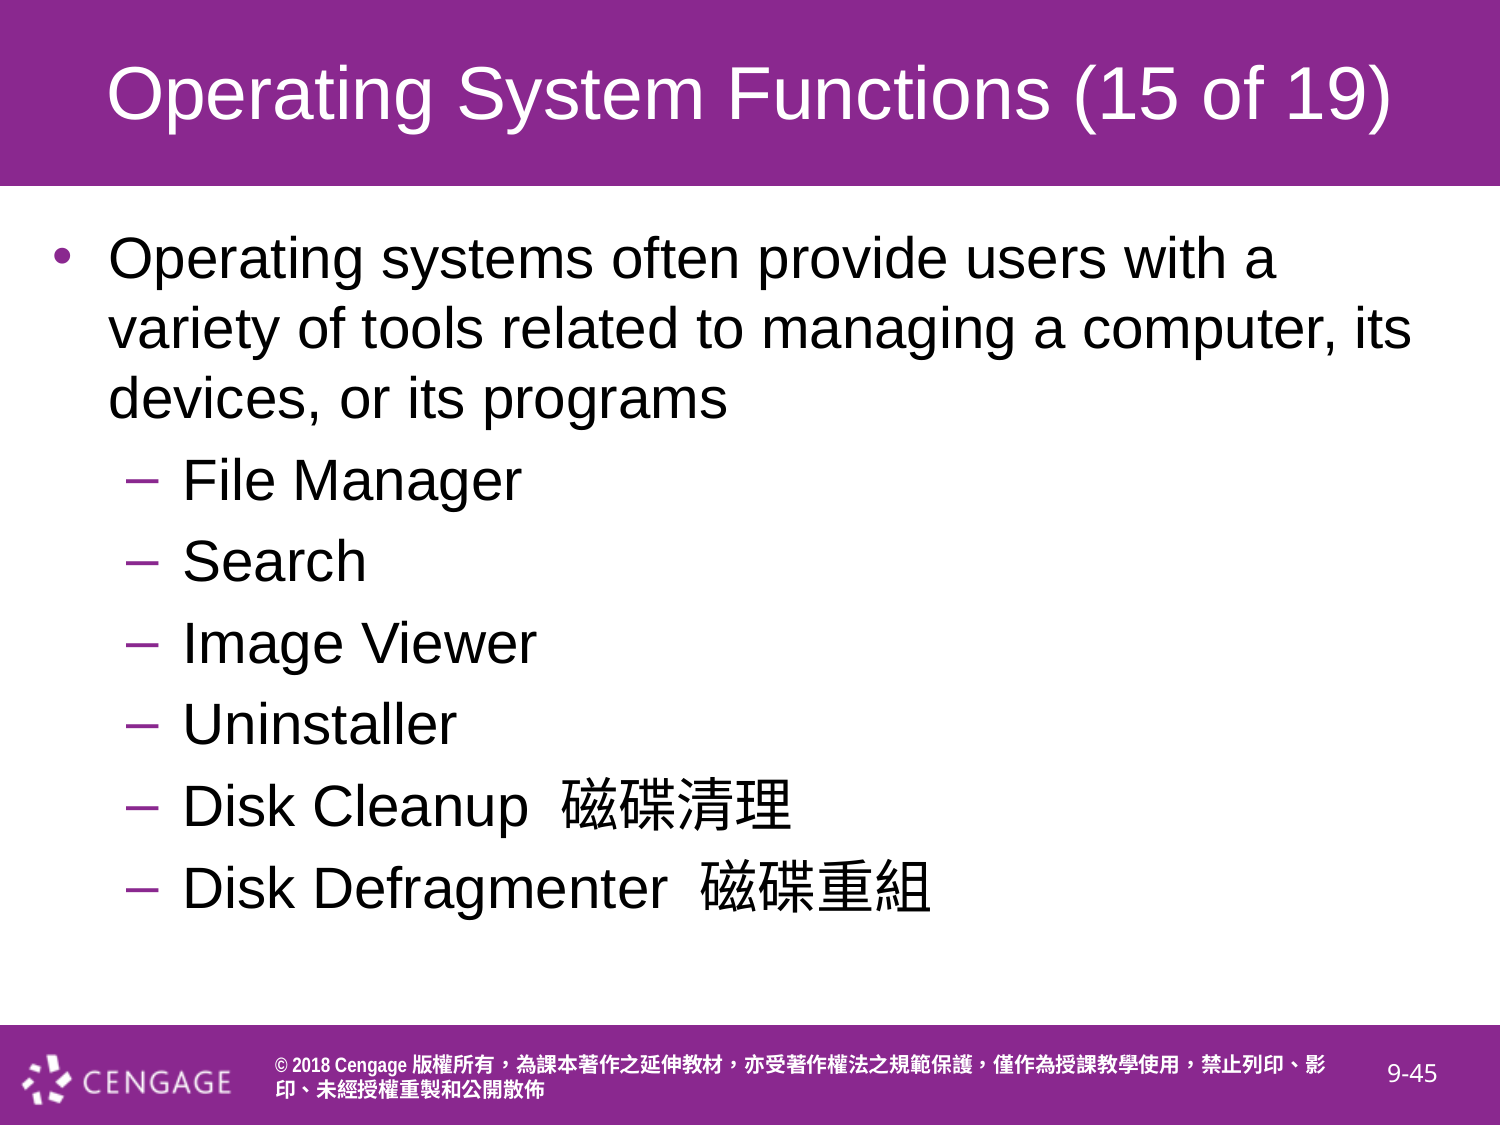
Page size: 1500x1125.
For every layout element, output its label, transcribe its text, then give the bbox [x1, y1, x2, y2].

title Operating System Functions (15 of 19) [7, 4, 1493, 175]
picture [12, 1045, 236, 1113]
list Operating systems often provide users with a variety of tools related to managing a computer, its devices, or its programs File Manager Search Image Viewer Uninstaller Disk Cleanup 磁碟清理 Disk Defragmenter 磁碟重組 [37, 212, 1475, 1005]
